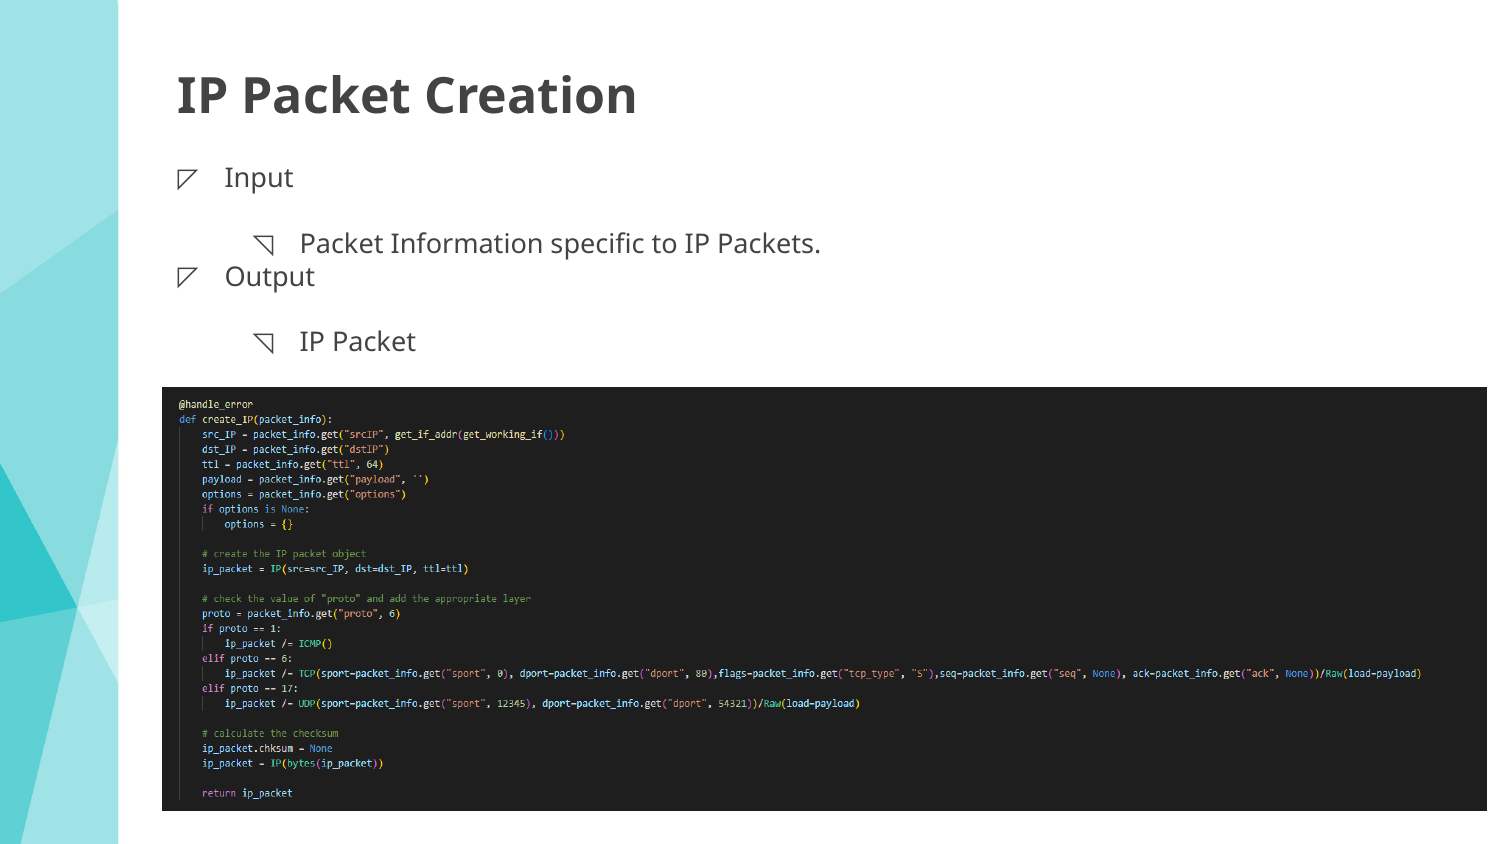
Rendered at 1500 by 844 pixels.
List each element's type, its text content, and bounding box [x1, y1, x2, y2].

list Input Packet Information specific to IP Packets. Output IP Packet [162, 145, 1347, 386]
picture [0, 0, 1500, 844]
title IP Packet Creation [162, 54, 1338, 134]
